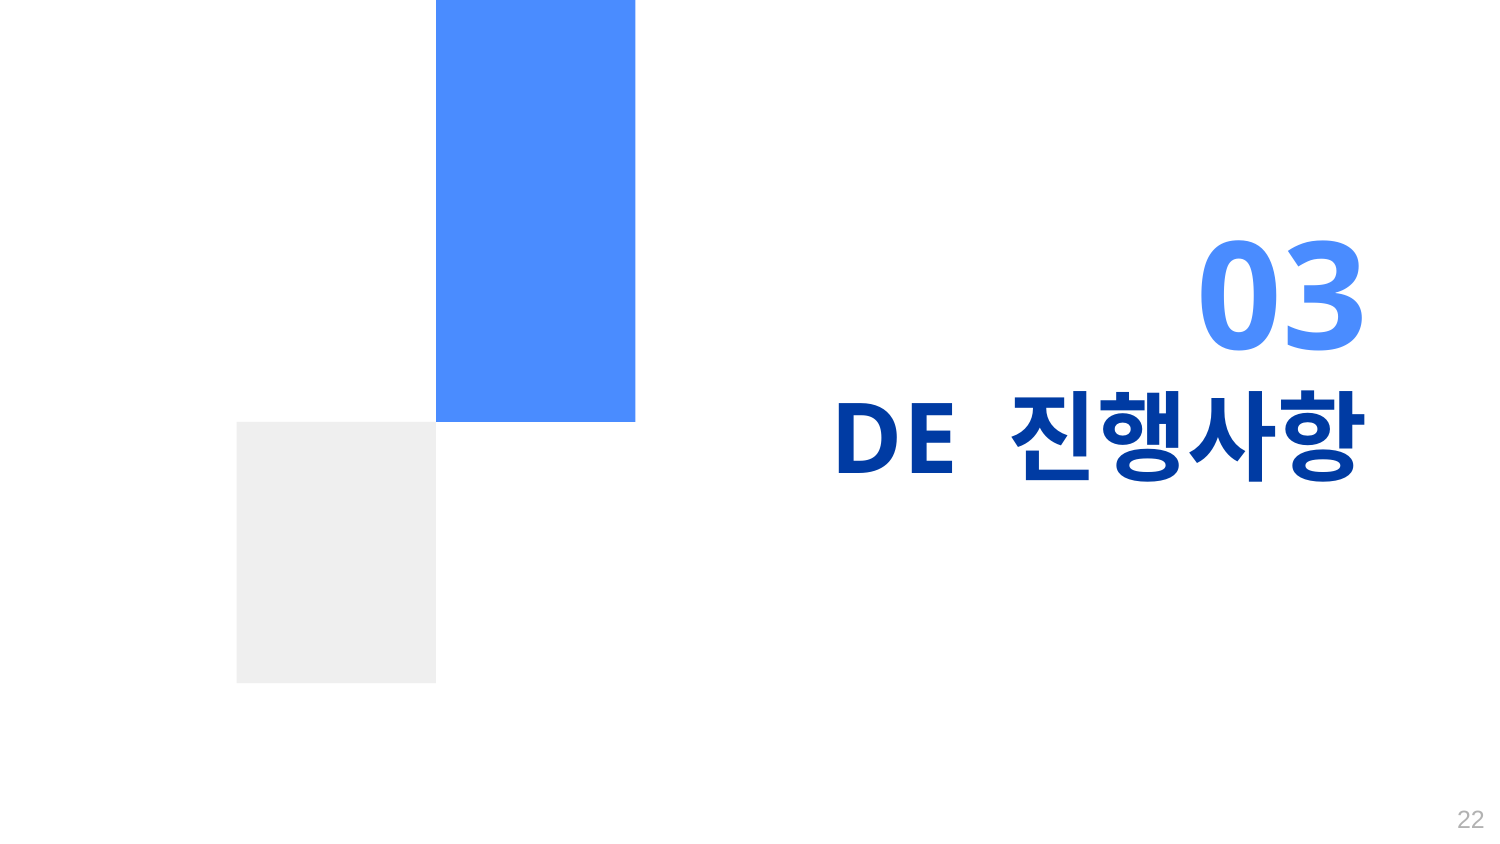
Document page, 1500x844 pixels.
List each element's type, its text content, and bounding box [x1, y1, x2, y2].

title DE 진행사항 [650, 395, 1383, 504]
title 03 [650, 207, 1383, 395]
slide_number 22 [1162, 795, 1500, 841]
